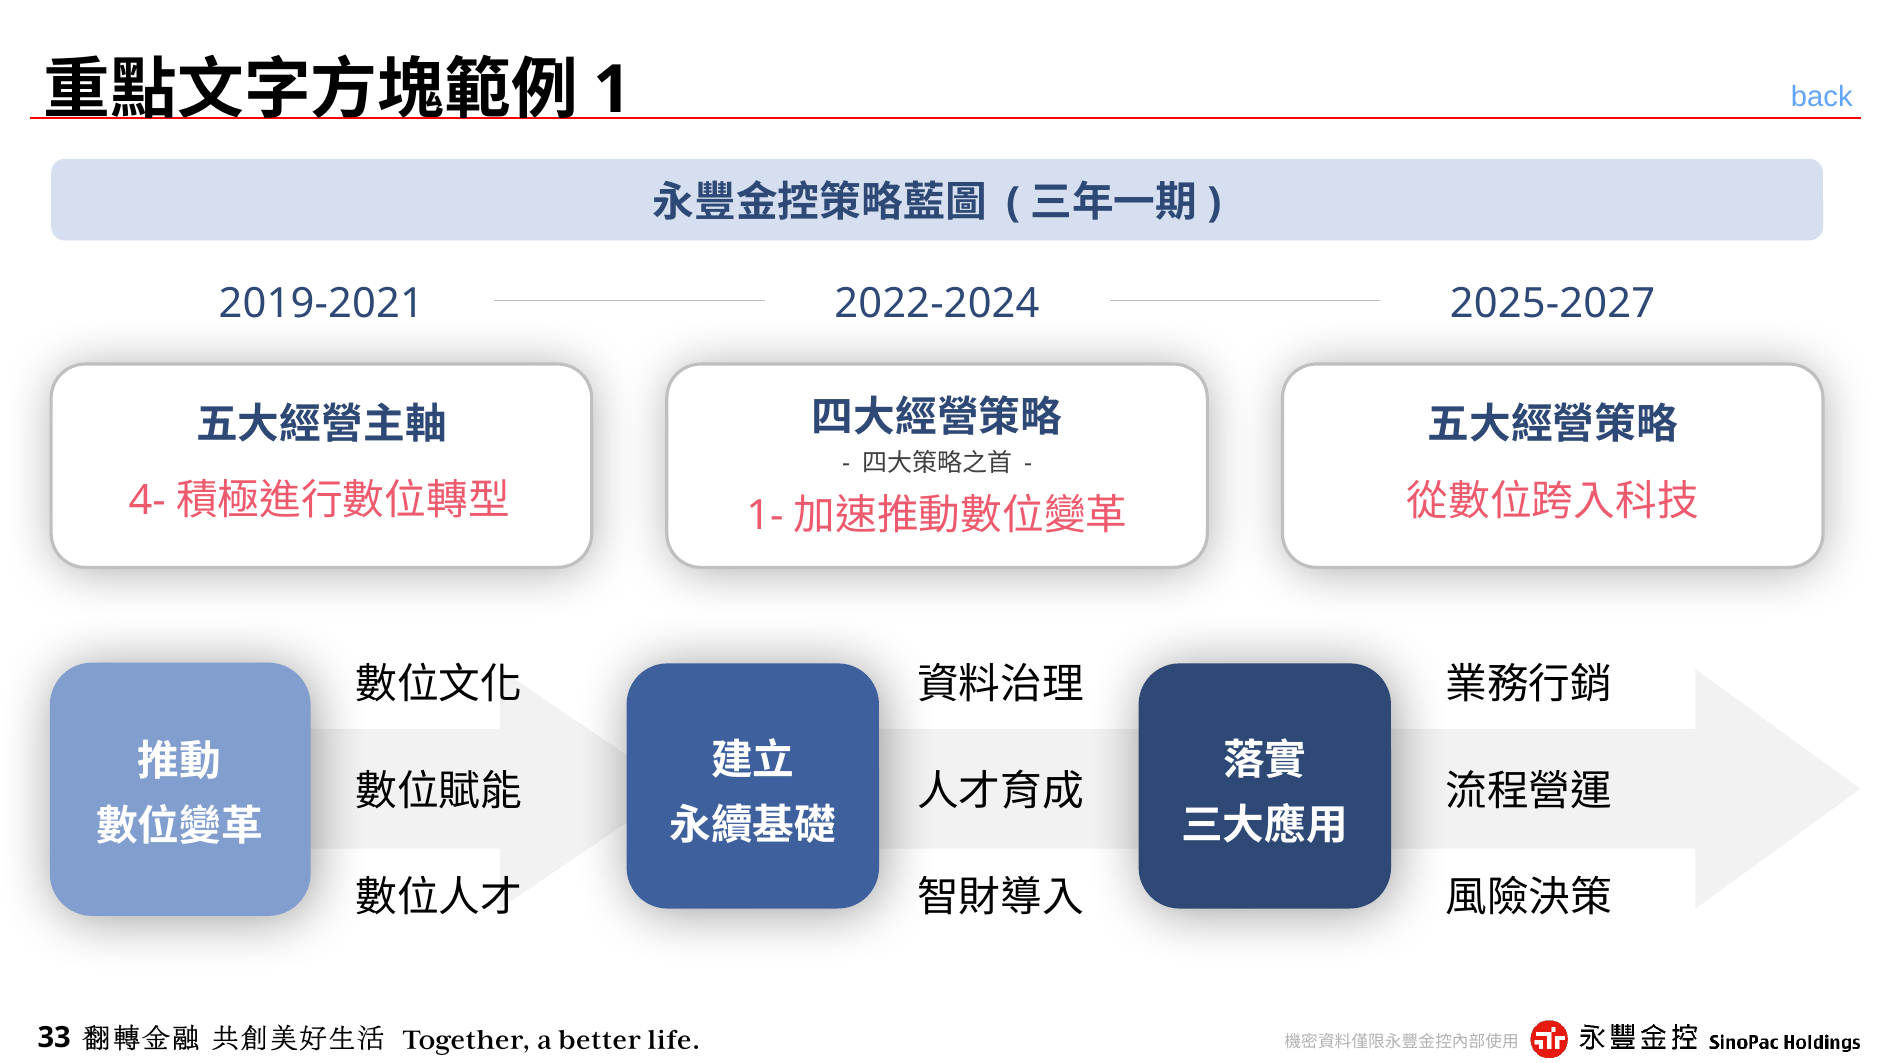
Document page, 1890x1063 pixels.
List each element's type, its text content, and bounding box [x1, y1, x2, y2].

picture [1529, 1019, 1861, 1059]
picture [28, 981, 752, 1063]
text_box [48, 649, 1861, 929]
text_box 永豐金控策略藍圖 (三年一期) [49, 156, 1826, 243]
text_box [50, 268, 1824, 568]
text_box back [1768, 70, 1875, 121]
title 重點文字方塊範例1 [29, 29, 1861, 118]
